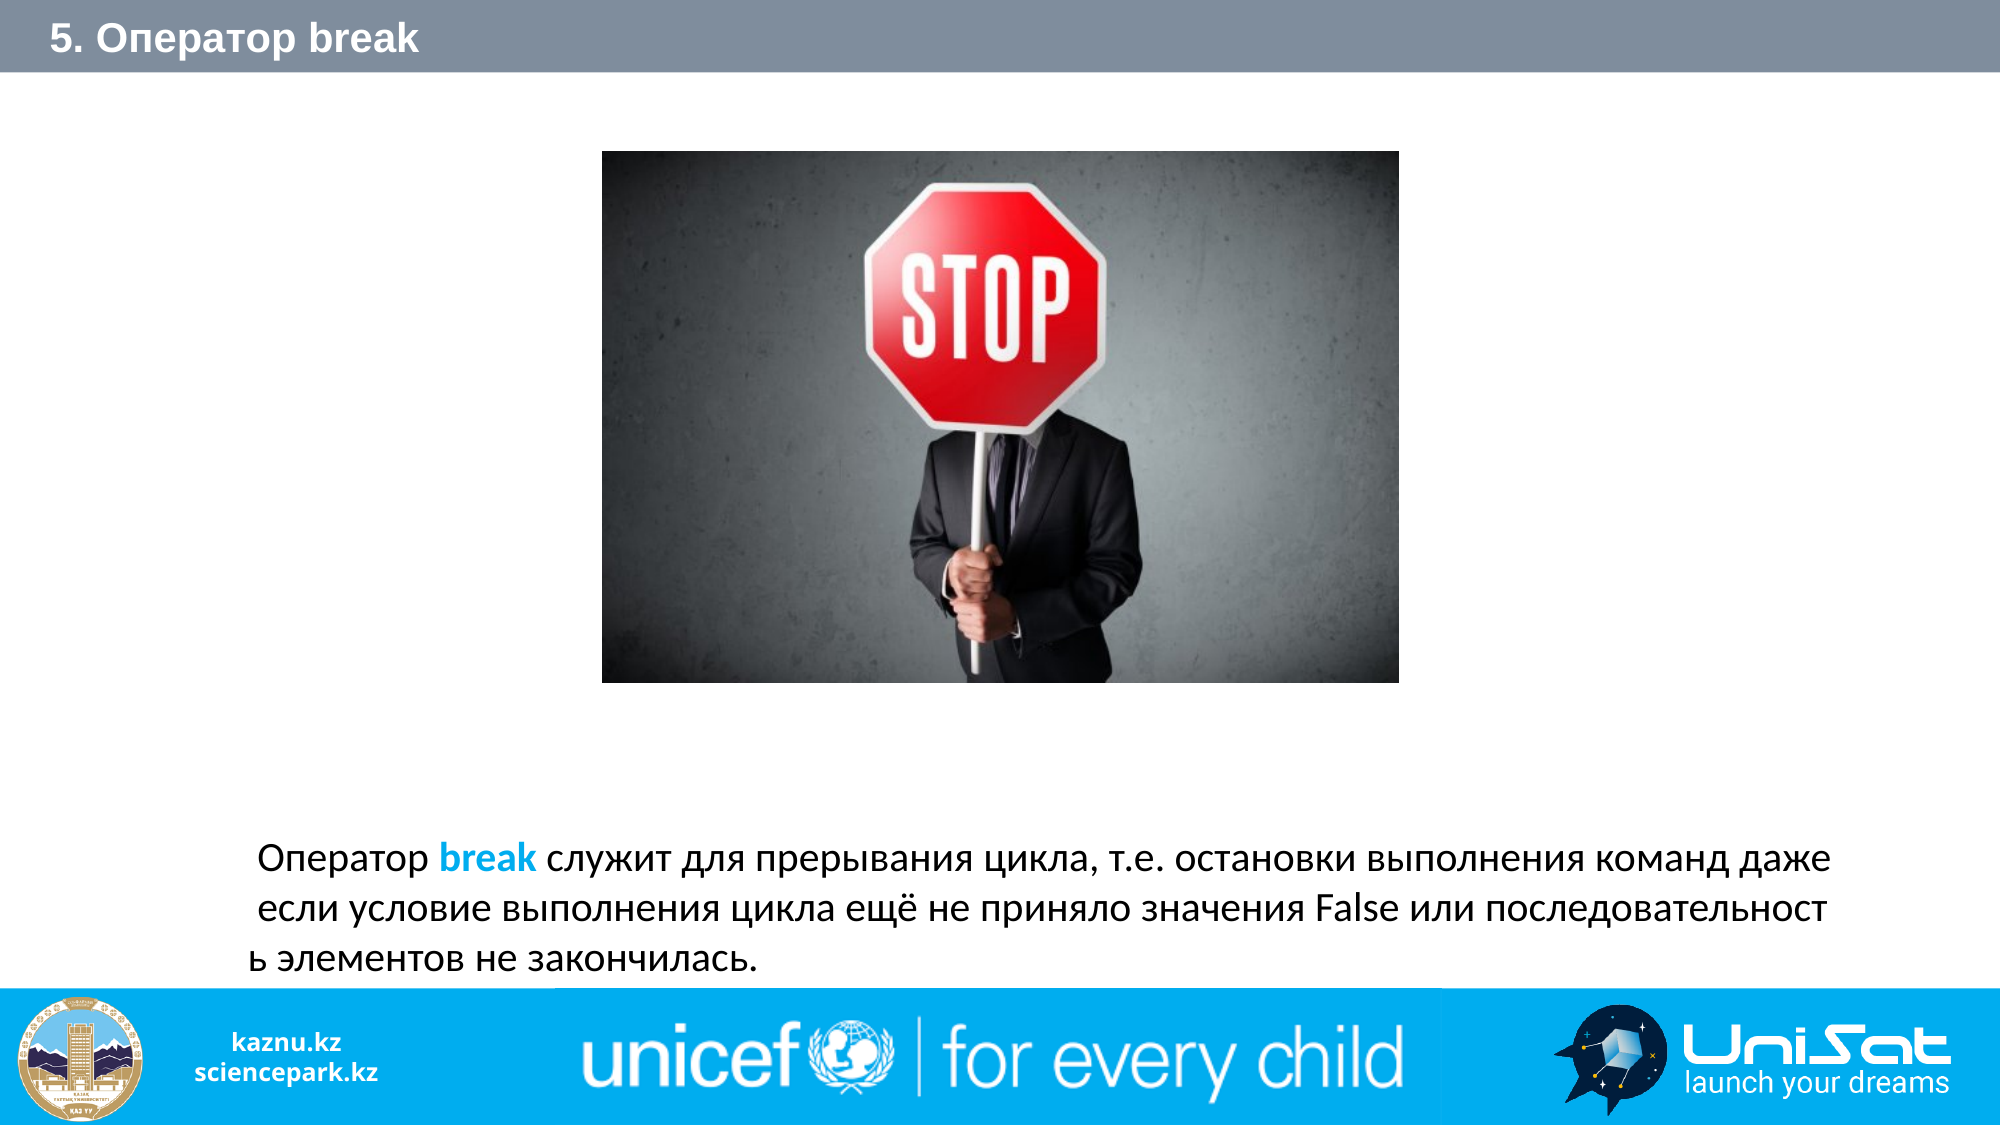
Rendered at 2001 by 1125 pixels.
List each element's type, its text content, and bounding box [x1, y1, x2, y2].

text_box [0, 988, 2000, 1125]
text_box 5. Оператор break [0, 0, 2000, 73]
text_box Оператор break служит для прерывания цикла, т.е. остановки выполнения команд даже если условие выполнения цикла ещё не приняло значения False или последовательность элементов не закончилась.​​ [232, 772, 1854, 988]
picture [602, 151, 1399, 683]
